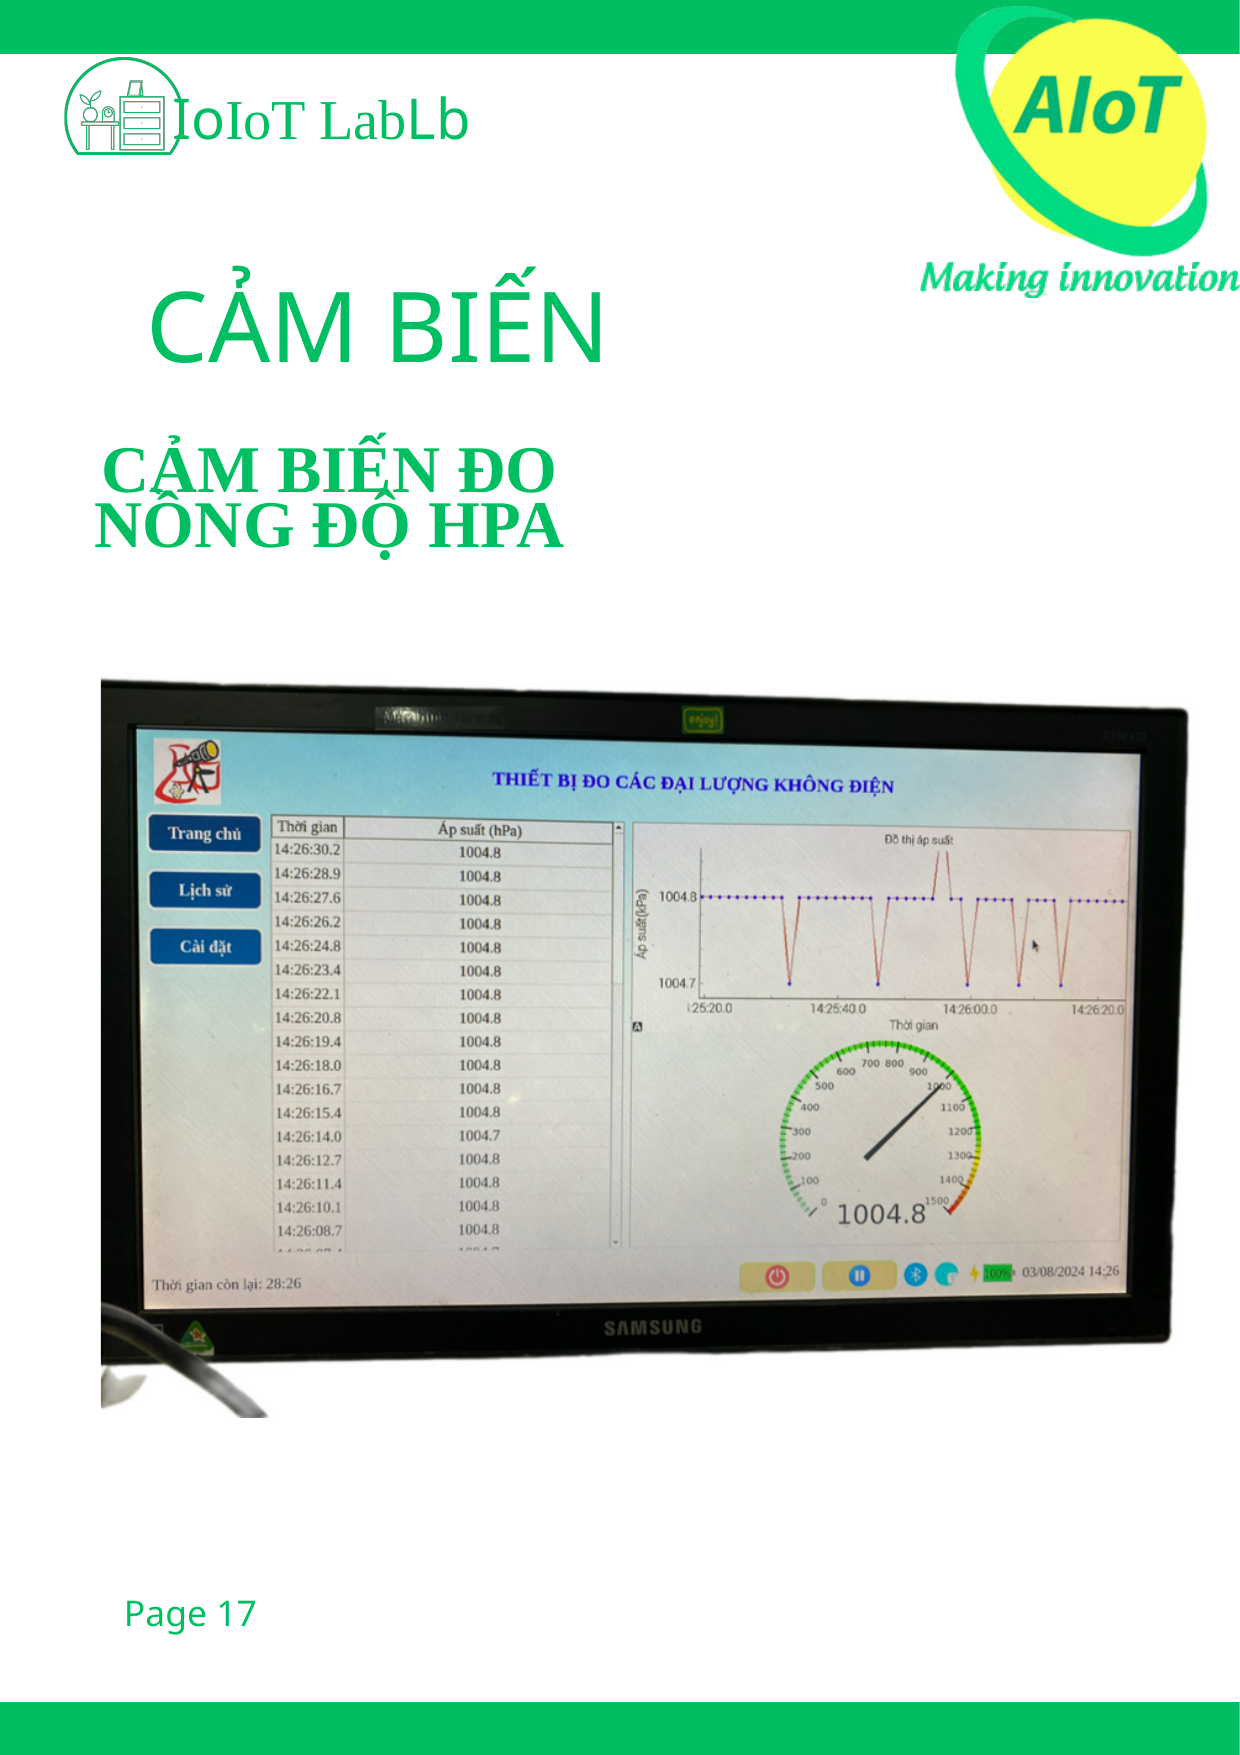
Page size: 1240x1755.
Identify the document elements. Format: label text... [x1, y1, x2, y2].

text_box [920, 62, 1240, 298]
text_box Page 17 [123, 1583, 436, 1634]
text_box [100, 589, 1206, 1418]
text_box CẢM BIẾN [0, 279, 862, 383]
text_box IoIoT LabLb [172, 71, 508, 151]
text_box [0, 1701, 1240, 1755]
text_box CẢM BIẾN ĐO NỒNG ĐỘ HPA [60, 450, 599, 561]
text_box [0, 0, 1240, 54]
text_box [64, 63, 184, 155]
